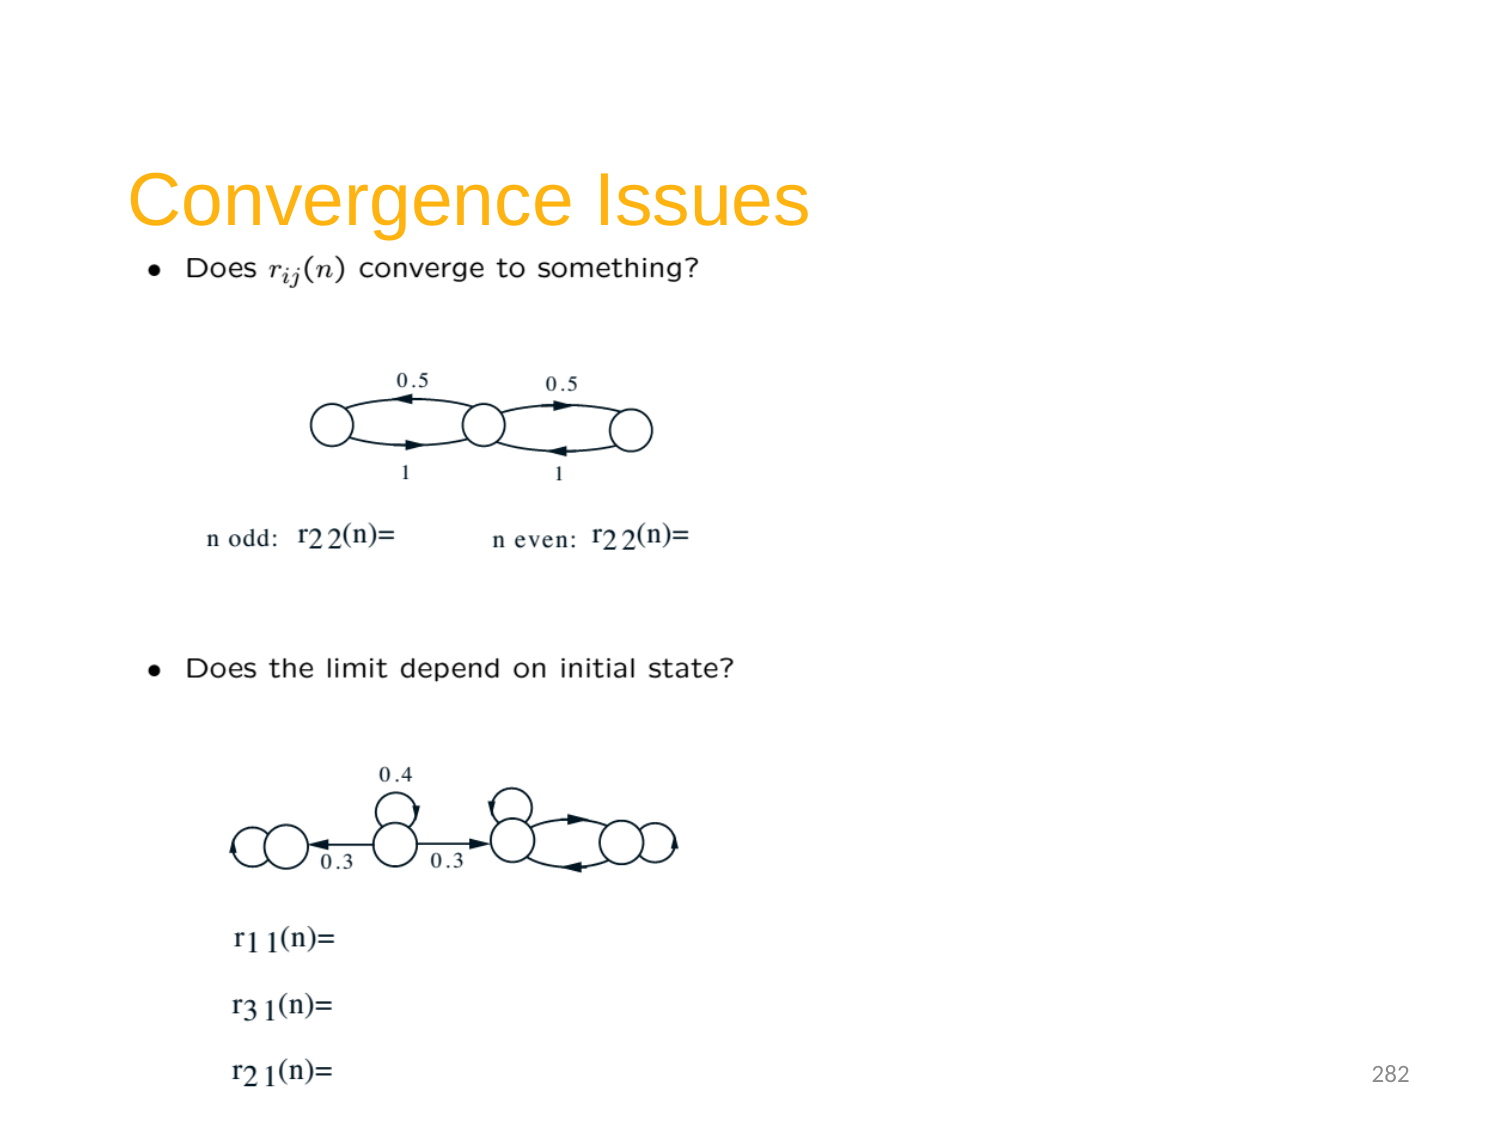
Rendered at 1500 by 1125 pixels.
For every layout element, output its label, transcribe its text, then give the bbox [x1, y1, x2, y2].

slide_number 282 [1074, 1042, 1425, 1103]
title Convergence Issues [112, 12, 1388, 379]
picture [137, 251, 809, 1116]
